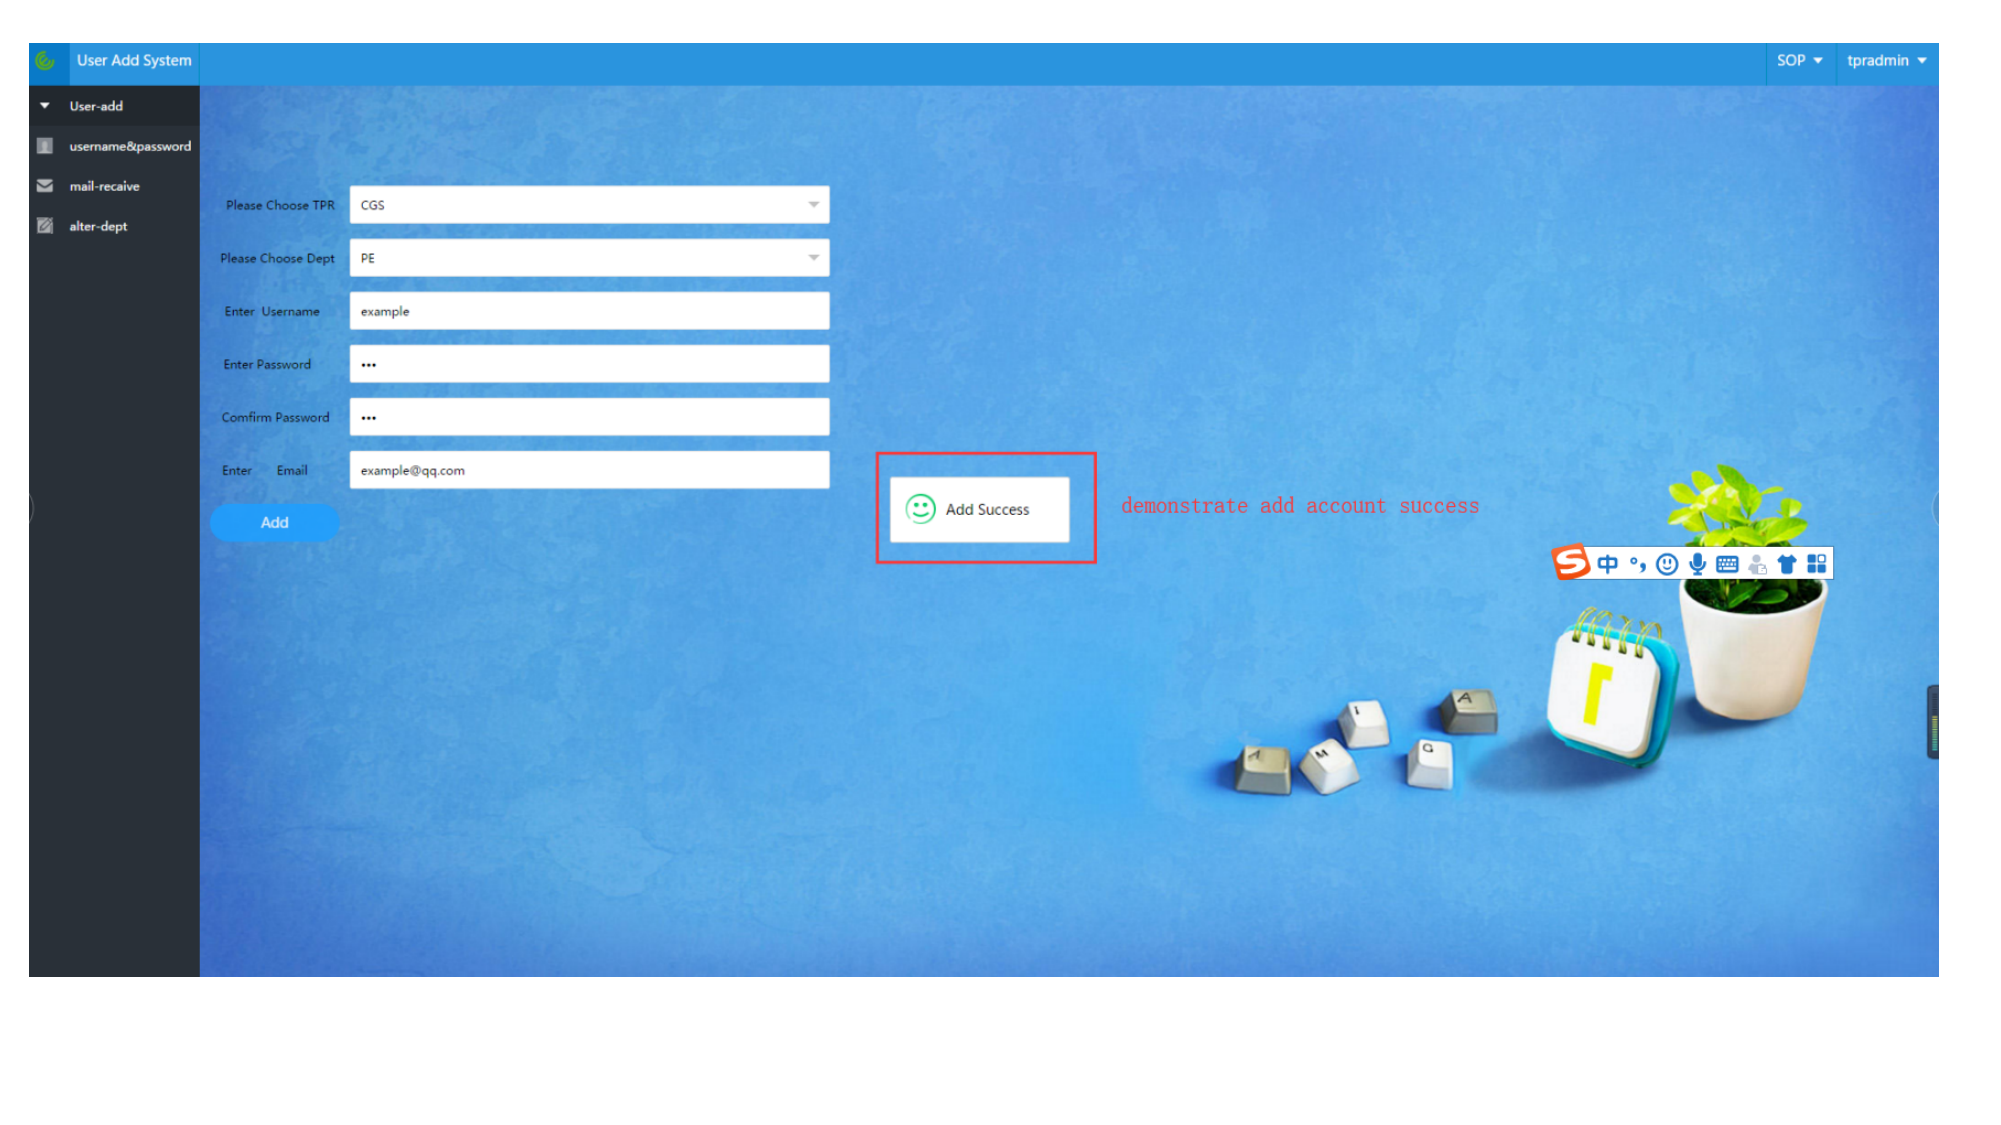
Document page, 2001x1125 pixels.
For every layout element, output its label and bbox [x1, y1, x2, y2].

picture [29, 43, 1939, 977]
